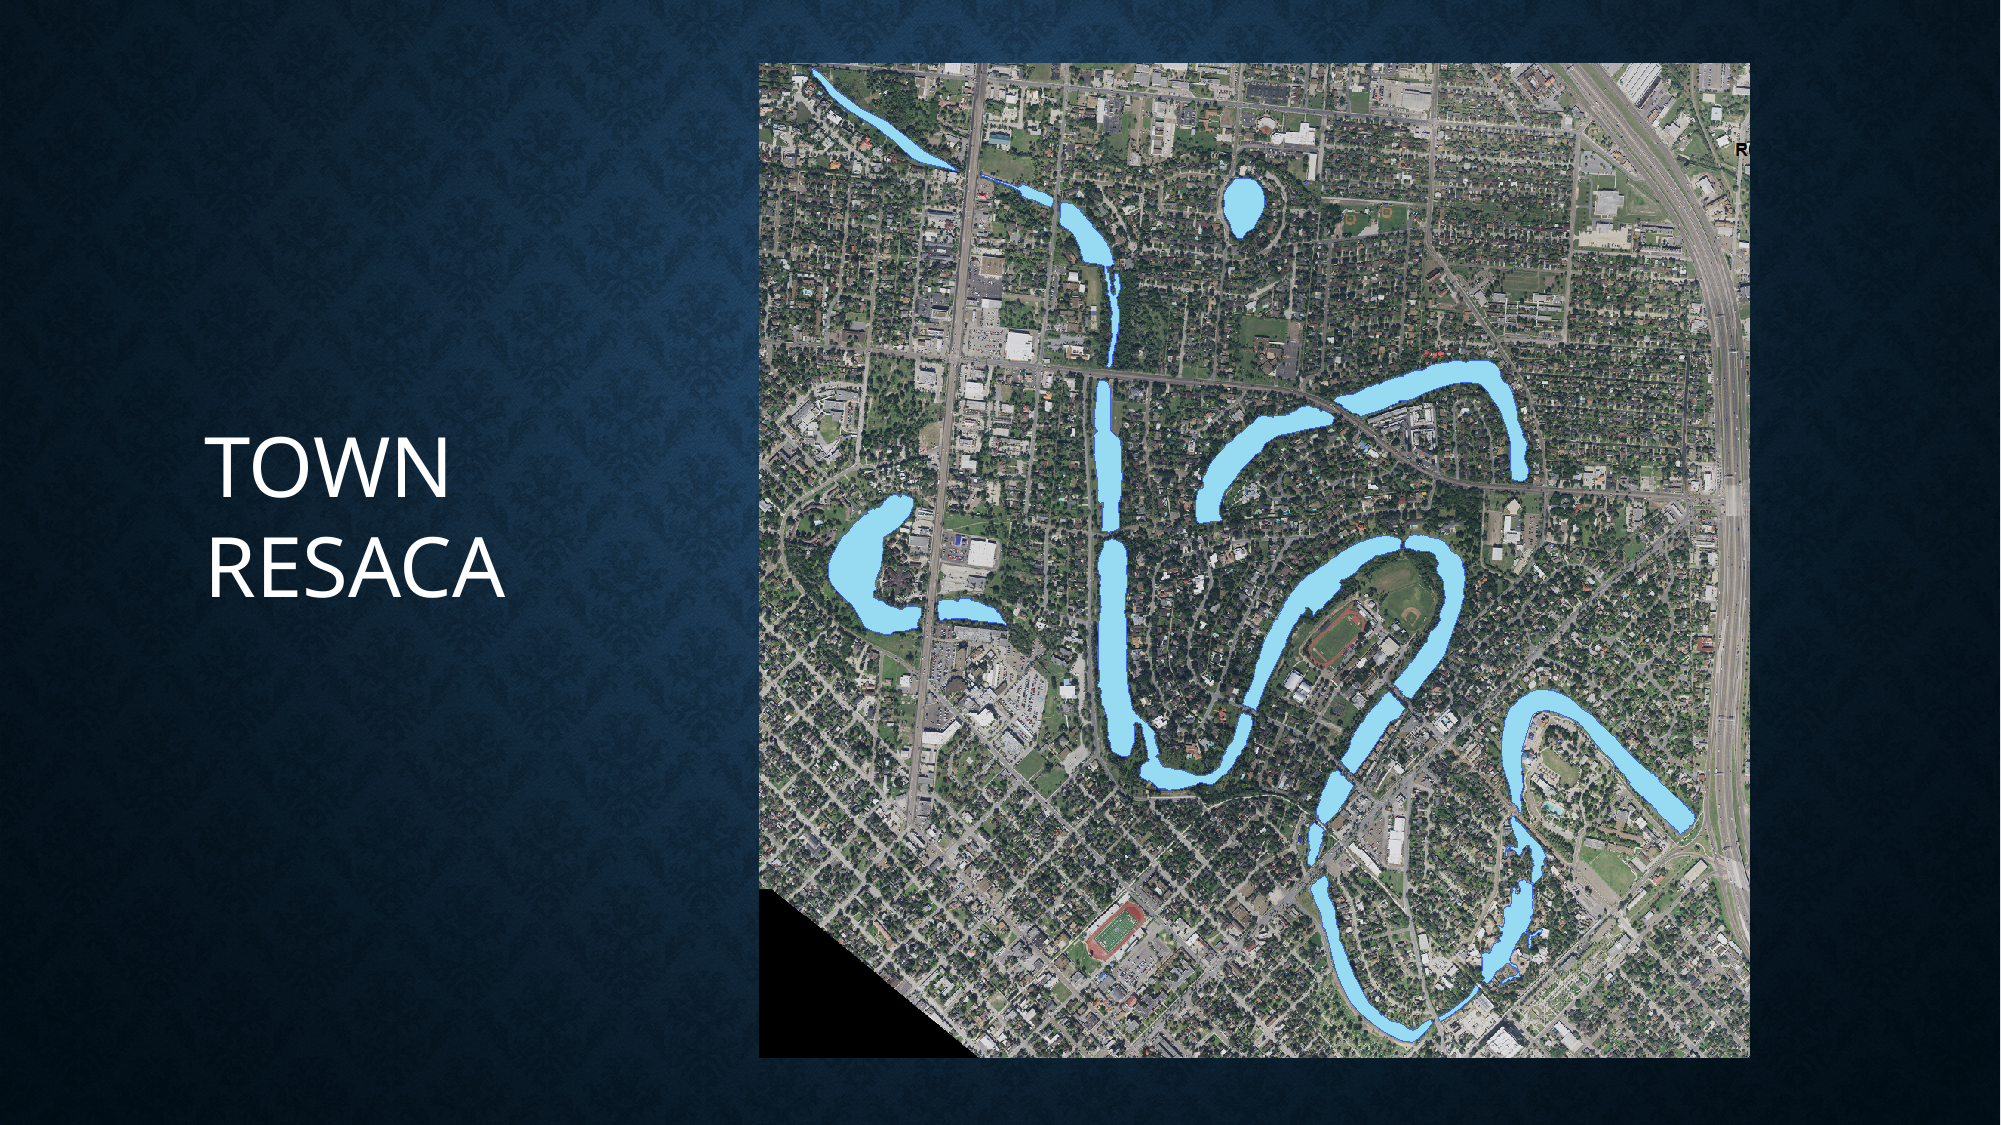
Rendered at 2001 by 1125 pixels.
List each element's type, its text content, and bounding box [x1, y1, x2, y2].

text_box TOWN RESACA [189, 406, 645, 712]
picture [758, 63, 1751, 1058]
